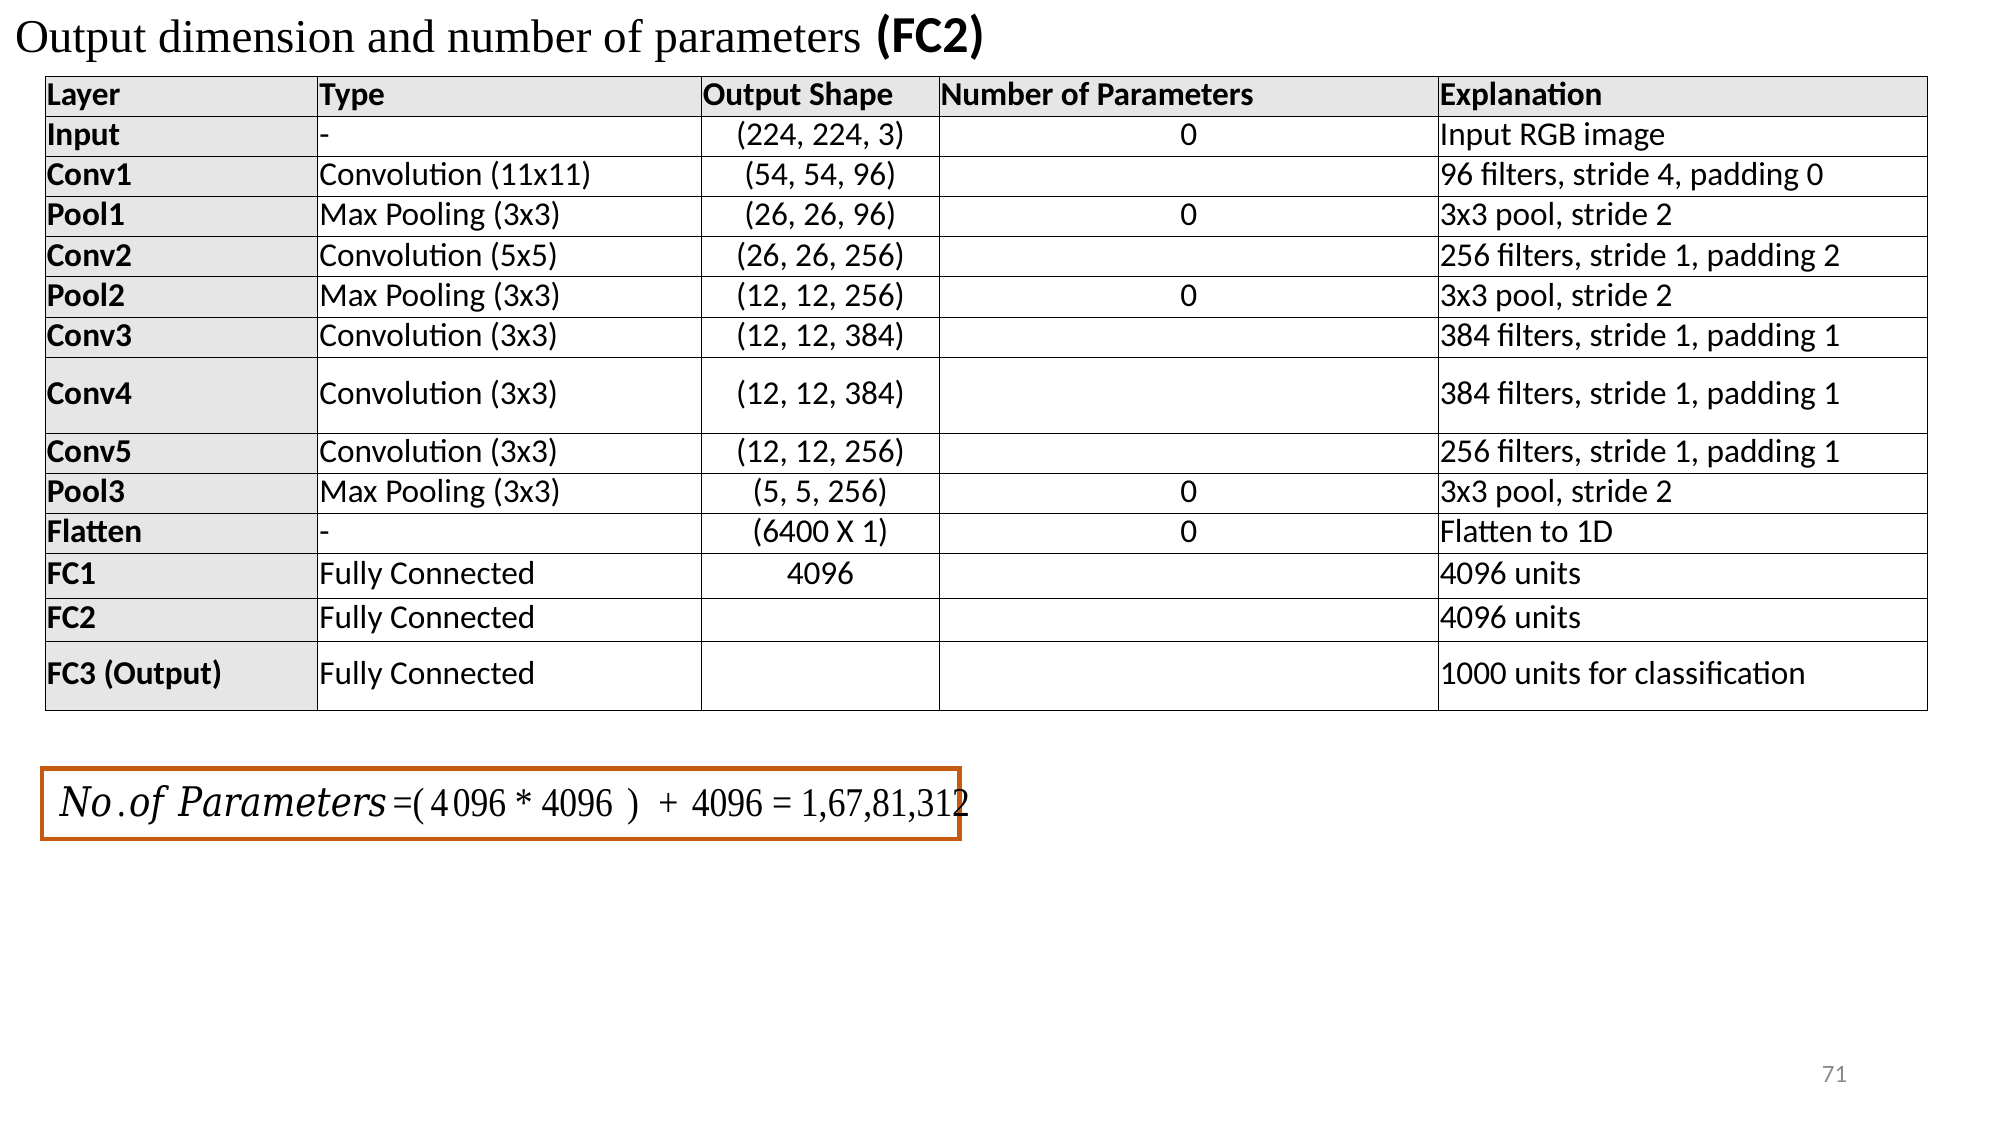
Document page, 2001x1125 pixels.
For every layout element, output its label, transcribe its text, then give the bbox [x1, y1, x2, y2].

text_box [41, 768, 960, 840]
slide_number 71 [1412, 1042, 1863, 1103]
title Output dimension and number of parameters (FC2) [0, 0, 1725, 72]
